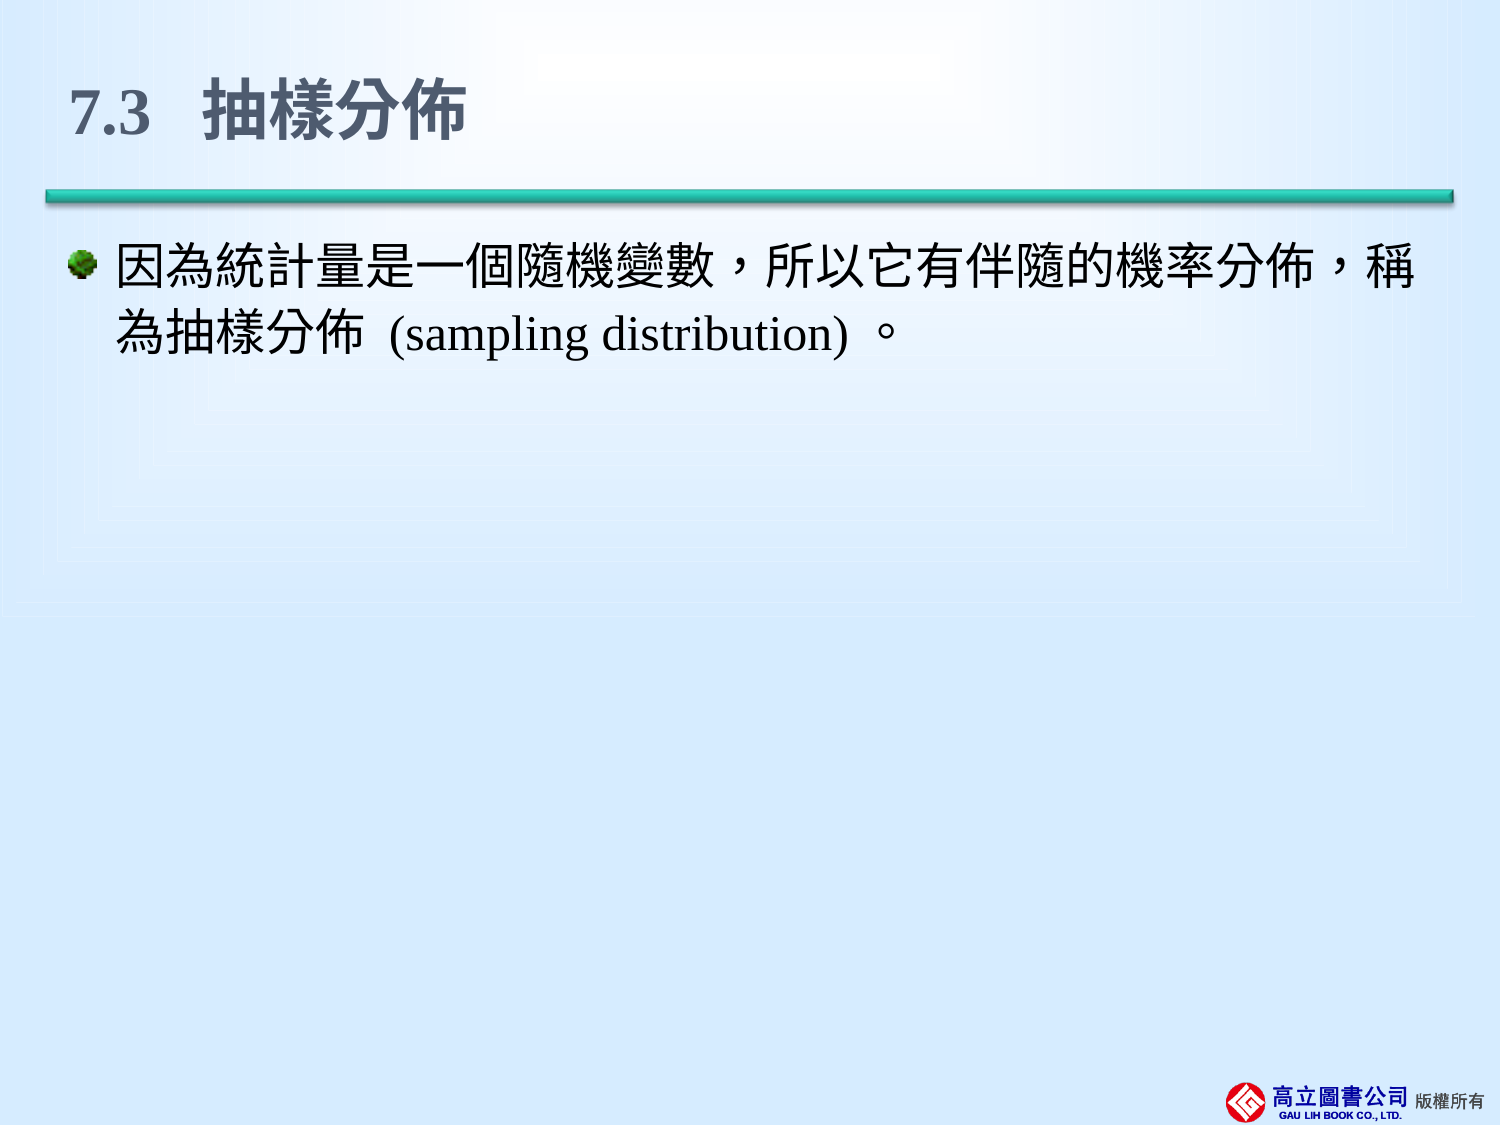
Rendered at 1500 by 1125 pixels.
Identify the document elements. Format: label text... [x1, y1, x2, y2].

title 7.3 抽樣分佈 [53, 42, 1447, 173]
picture [1226, 1076, 1500, 1125]
list 因為統計量是一個隨機變數，所以它有伴隨的機率分佈，稱為抽樣分佈 (sampling distribution)。 [53, 219, 1447, 1083]
picture [37, 184, 1462, 216]
picture [68, 250, 97, 279]
